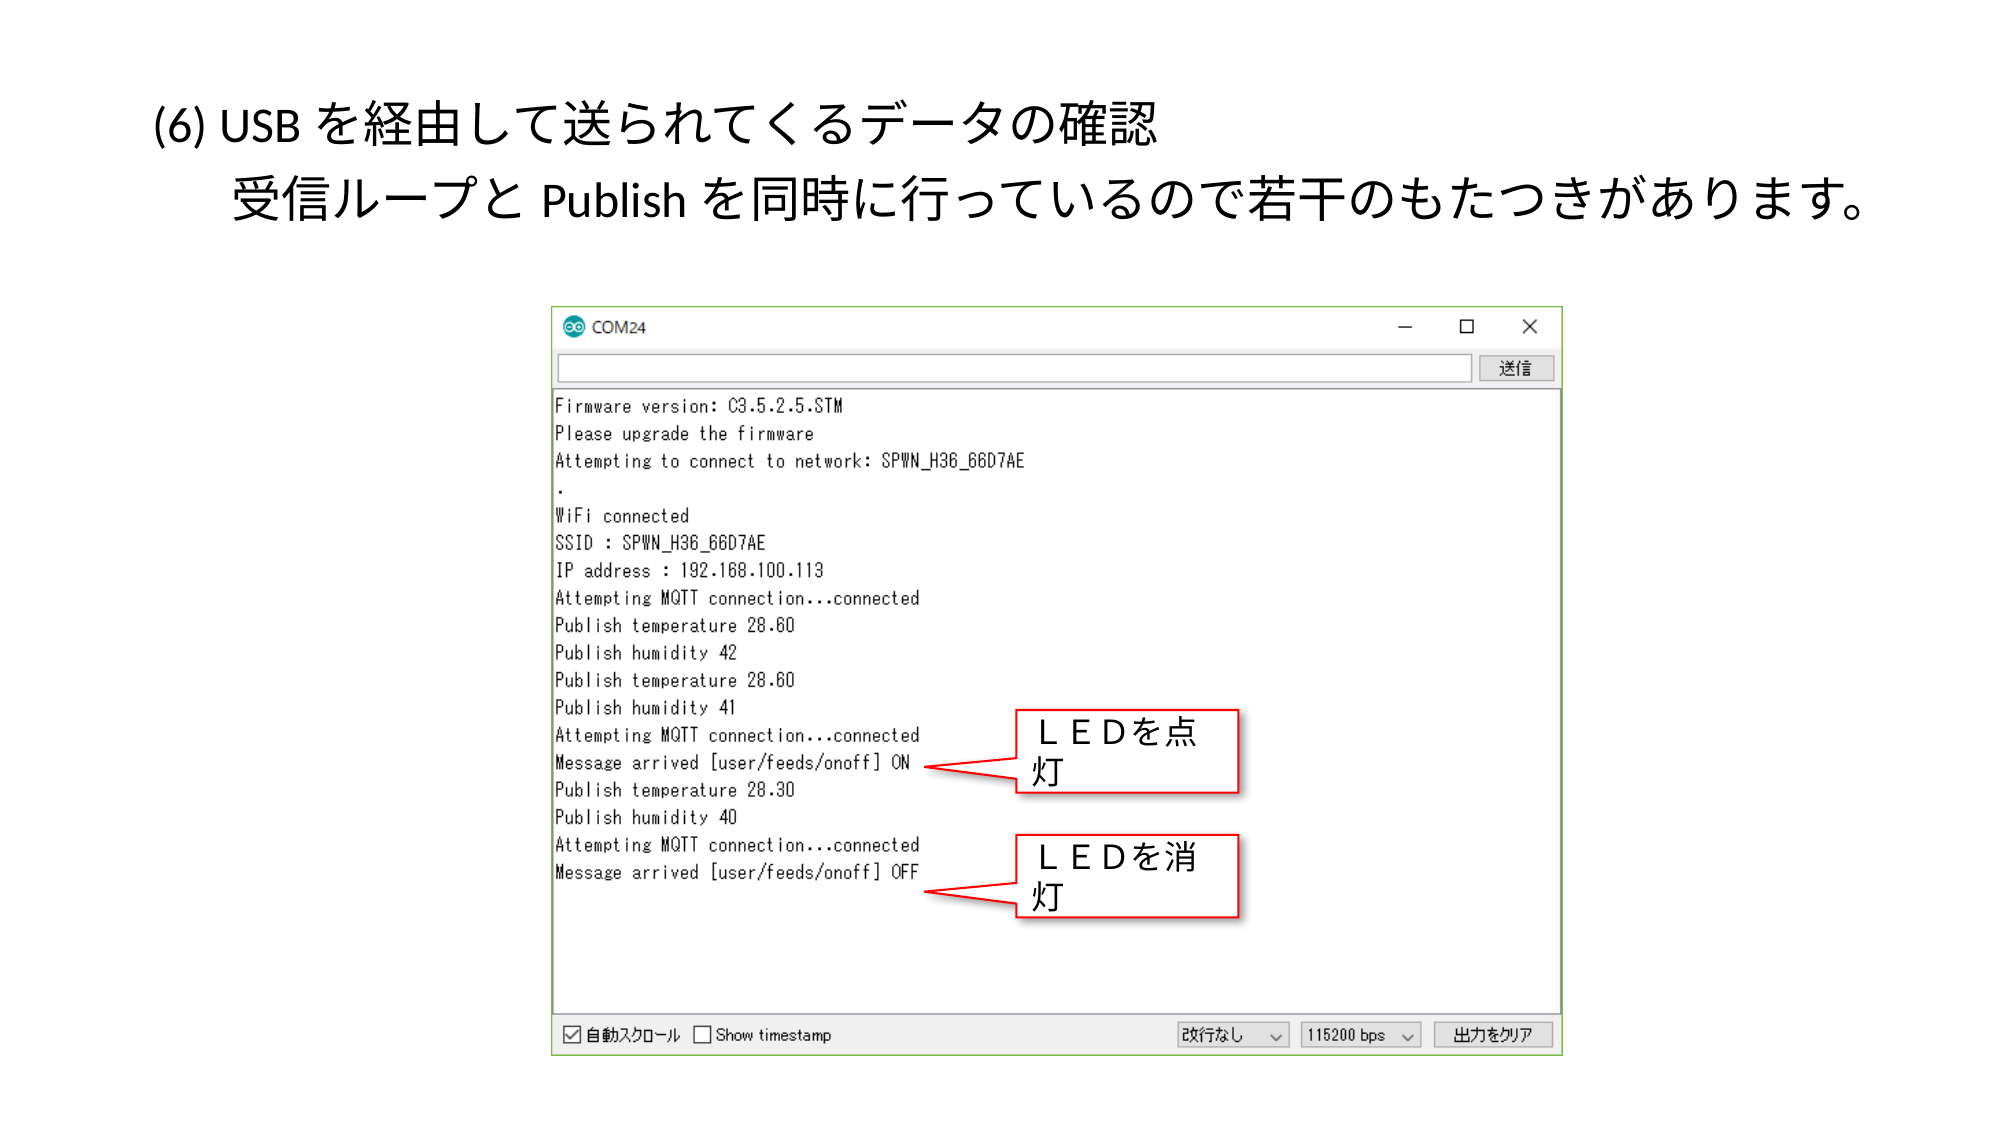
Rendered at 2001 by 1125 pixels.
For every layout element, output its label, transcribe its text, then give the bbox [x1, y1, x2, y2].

picture [551, 306, 1563, 1056]
text_box (6) USBを経由して送られてくるデータの確認 受信ループとPublishを同時に行っているので若干のもたつきがあります。 [137, 91, 1963, 534]
